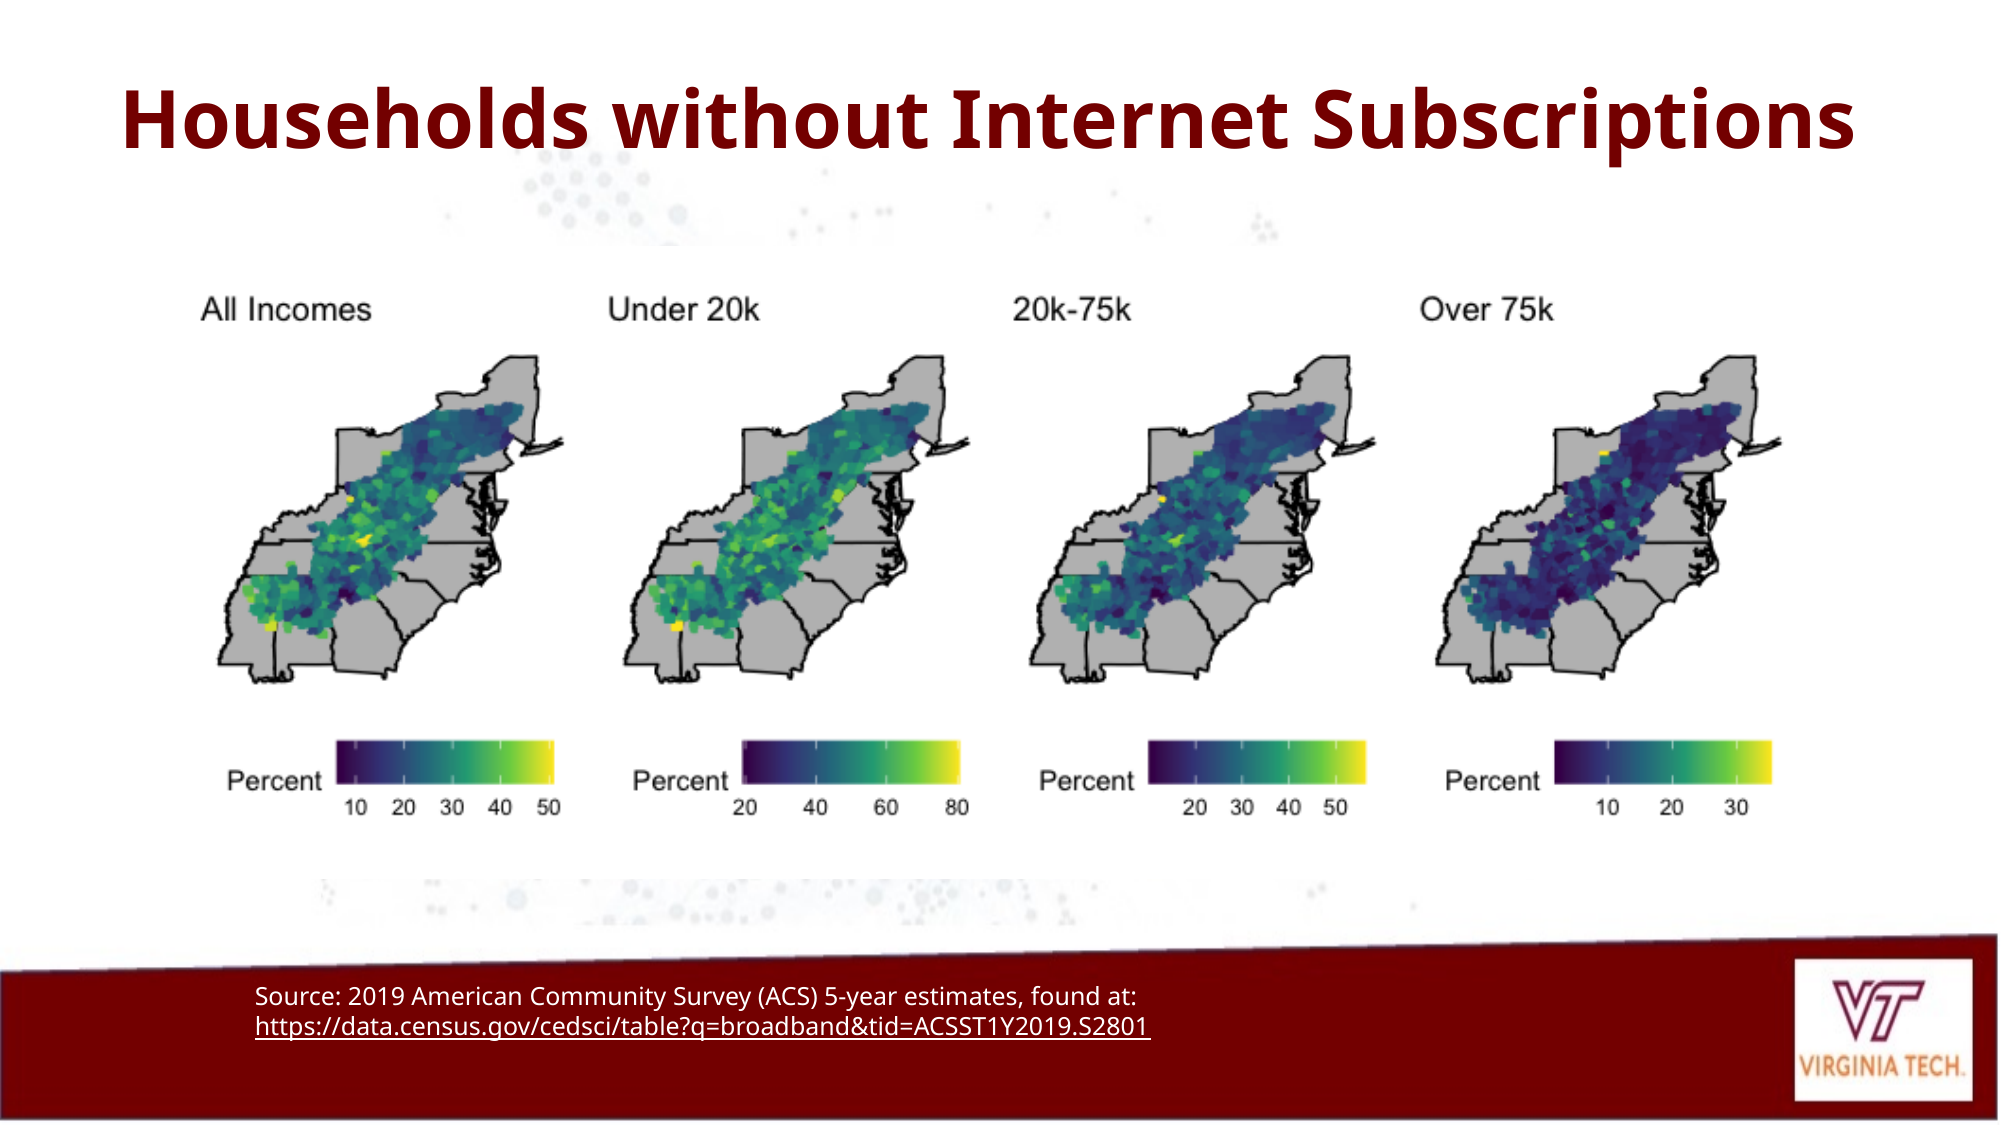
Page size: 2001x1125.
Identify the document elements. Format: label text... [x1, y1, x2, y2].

text_box Source: 2019 American Community Survey (ACS) 5-year estimates, found at: https://data.census.gov/cedsci/table?q=broadband&tid=ACSST1Y2019.S2801 [240, 973, 1880, 1053]
title Households without Internet Subscriptions [68, 59, 1932, 247]
picture [0, 0, 2001, 1125]
